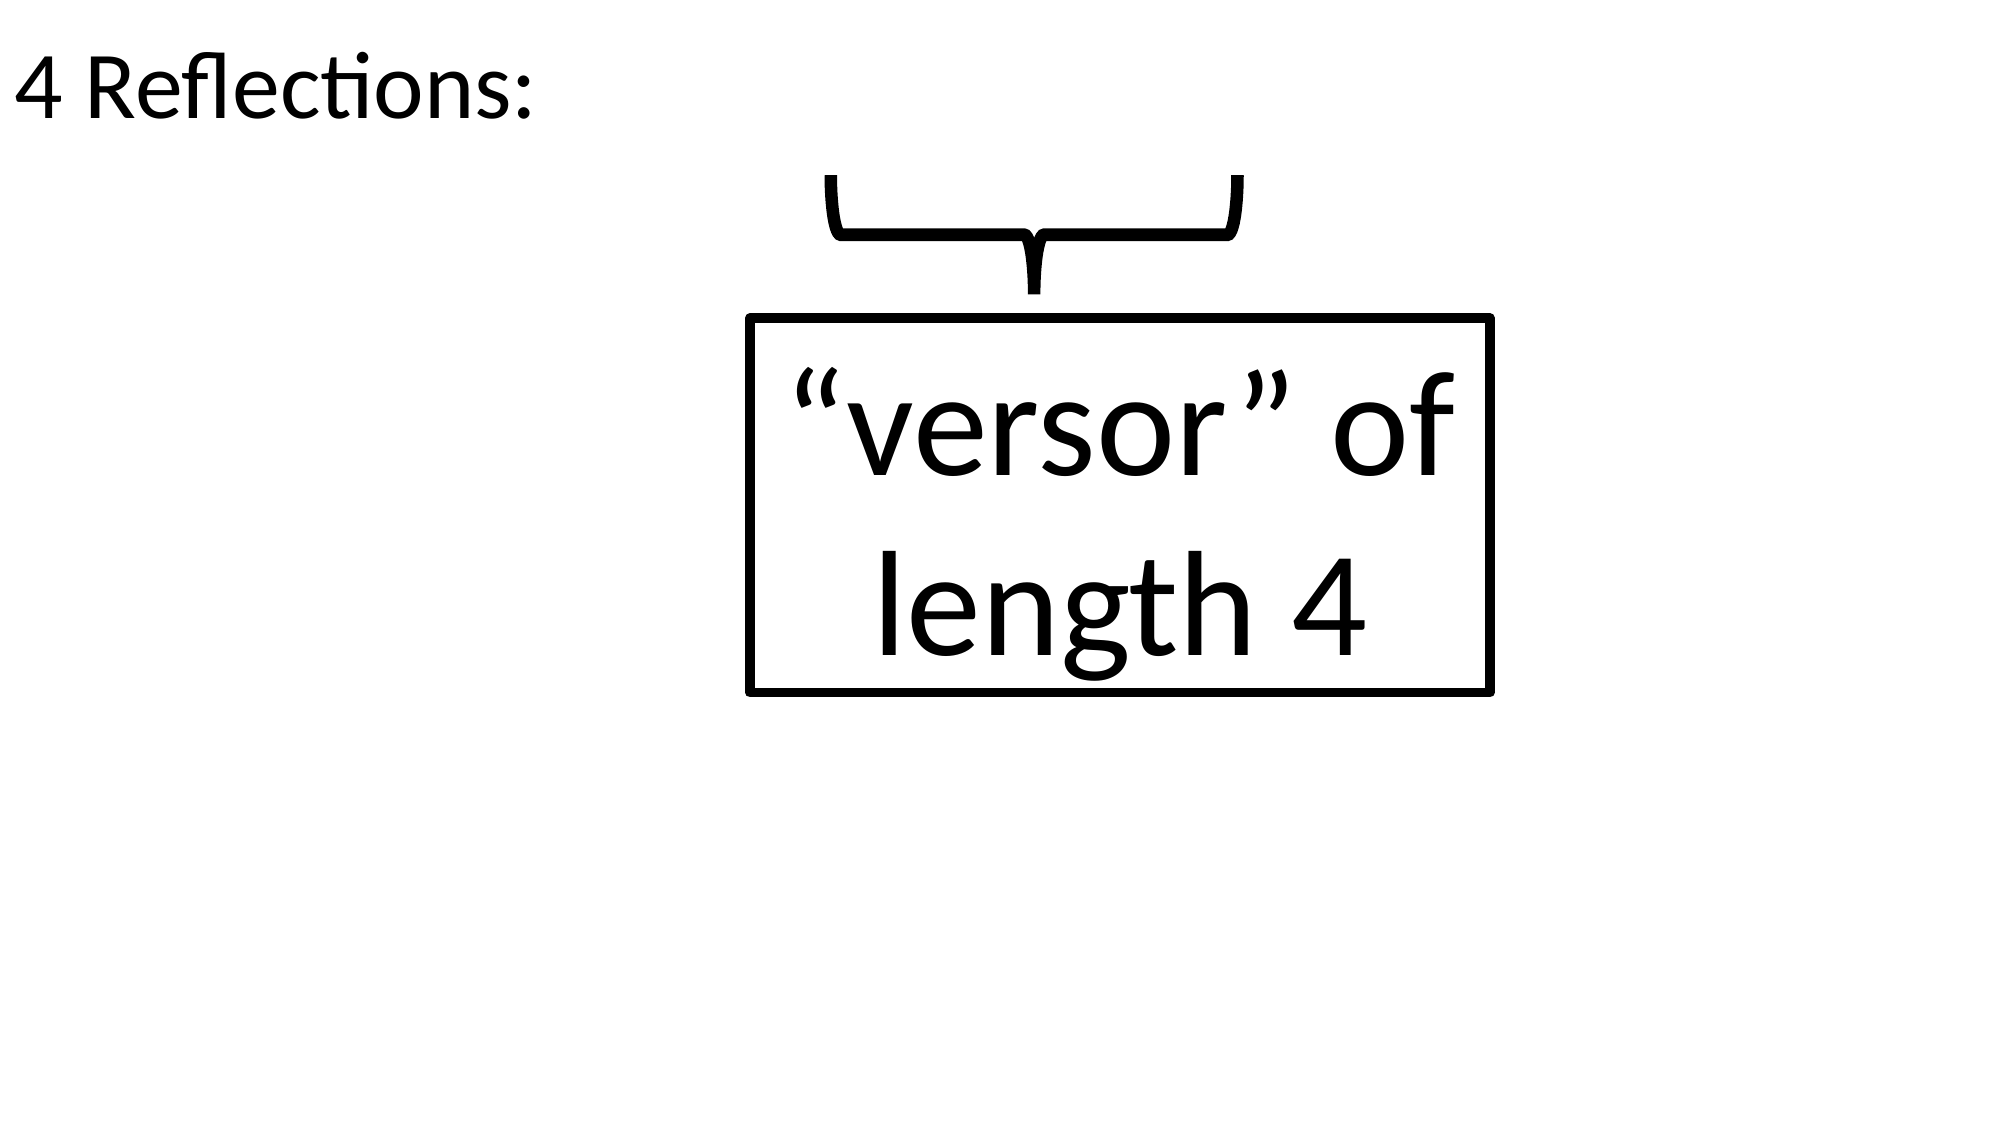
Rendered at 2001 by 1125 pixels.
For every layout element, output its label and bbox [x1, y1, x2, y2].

text_box [749, 175, 1490, 697]
